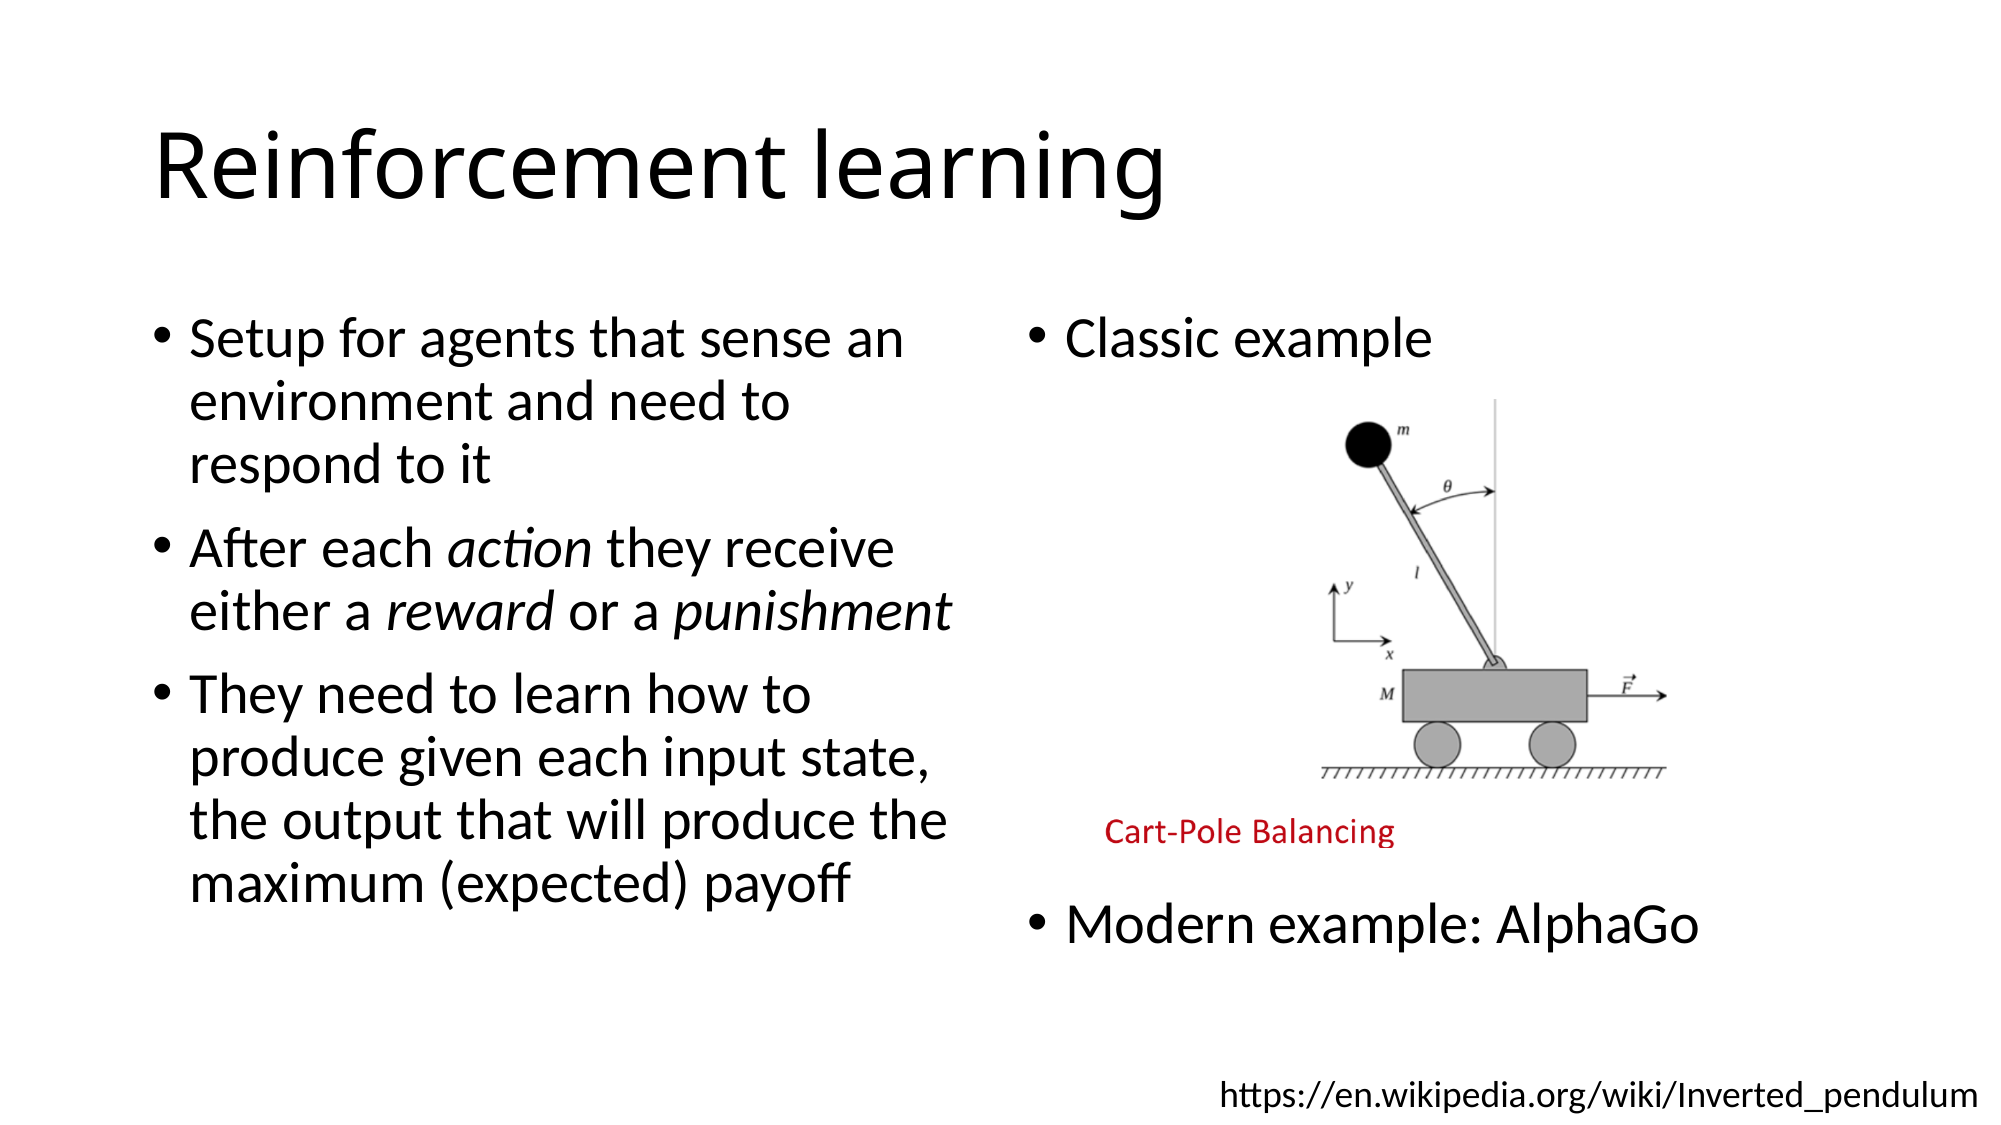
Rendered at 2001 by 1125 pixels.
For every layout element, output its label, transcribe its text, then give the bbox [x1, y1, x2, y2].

picture [1018, 379, 1993, 848]
text_box https://en.wikipedia.org/wiki/Inverted_pendulum [1204, 1062, 1995, 1123]
list Classic example Modern example: AlphaGo [1012, 299, 1863, 1014]
title Reinforcement learning [137, 59, 1863, 278]
list Setup for agents that sense an environment and need to respond to it After each action they receive either a reward or a punishment They need to learn how to produce given each input state, the output that will produce the maximum (expected) payoff [137, 299, 988, 1014]
